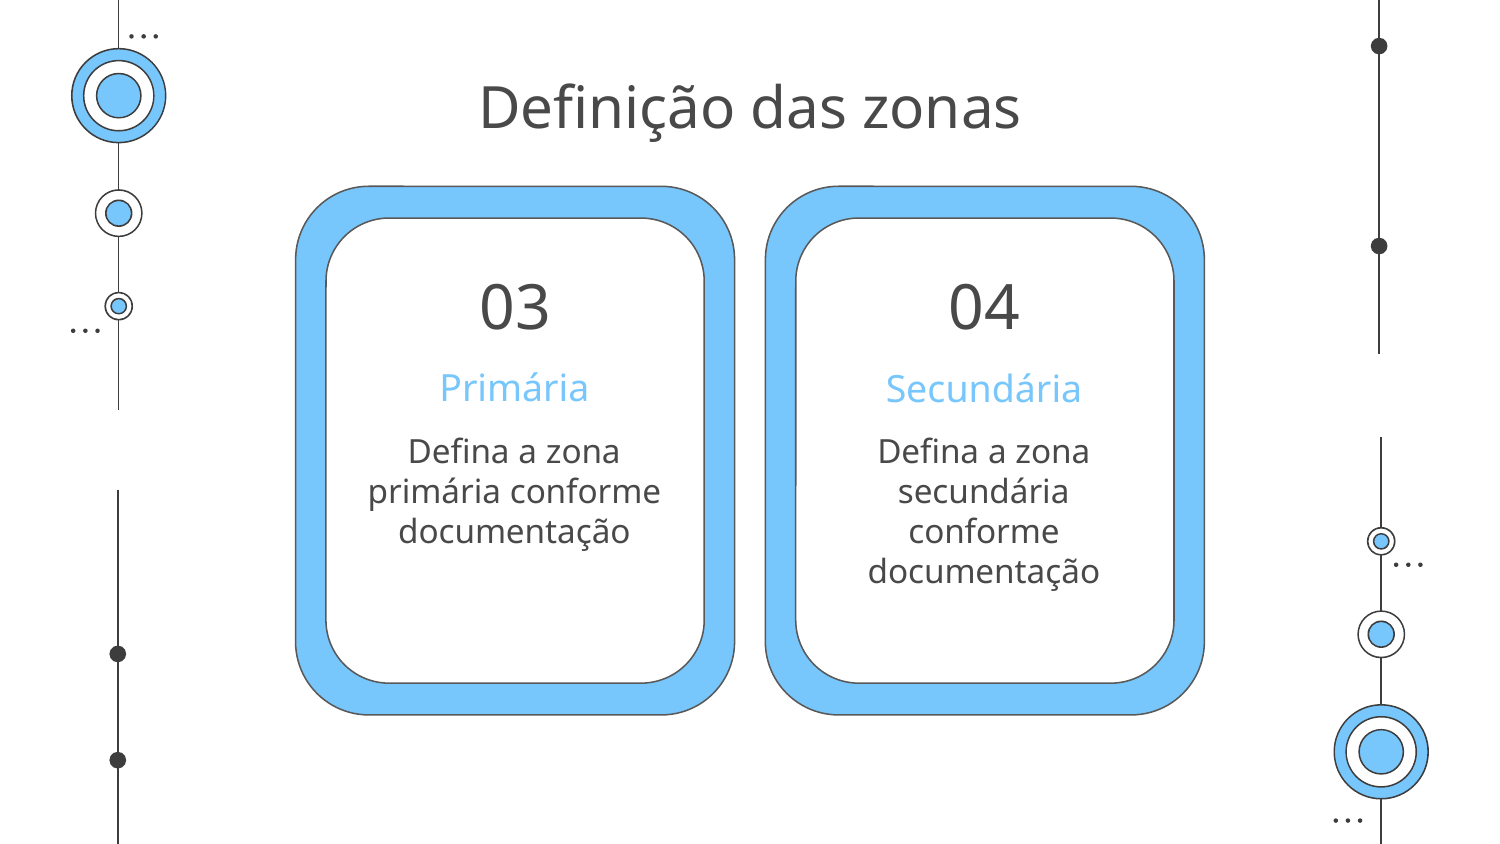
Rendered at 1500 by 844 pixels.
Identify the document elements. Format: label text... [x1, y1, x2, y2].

subtitle Secundária [813, 364, 1155, 411]
text_box [295, 186, 735, 715]
text_box [795, 218, 1175, 684]
text_box [765, 186, 1205, 715]
subtitle Primária [343, 361, 686, 413]
title 04 [925, 266, 1044, 342]
text_box [325, 218, 705, 684]
subtitle Defina a zona secundária conforme documentação [813, 415, 1155, 639]
subtitle Defina a zona primária conforme documentação [343, 415, 686, 639]
title 03 [456, 266, 575, 342]
title Definição das zonas [296, 55, 1204, 156]
